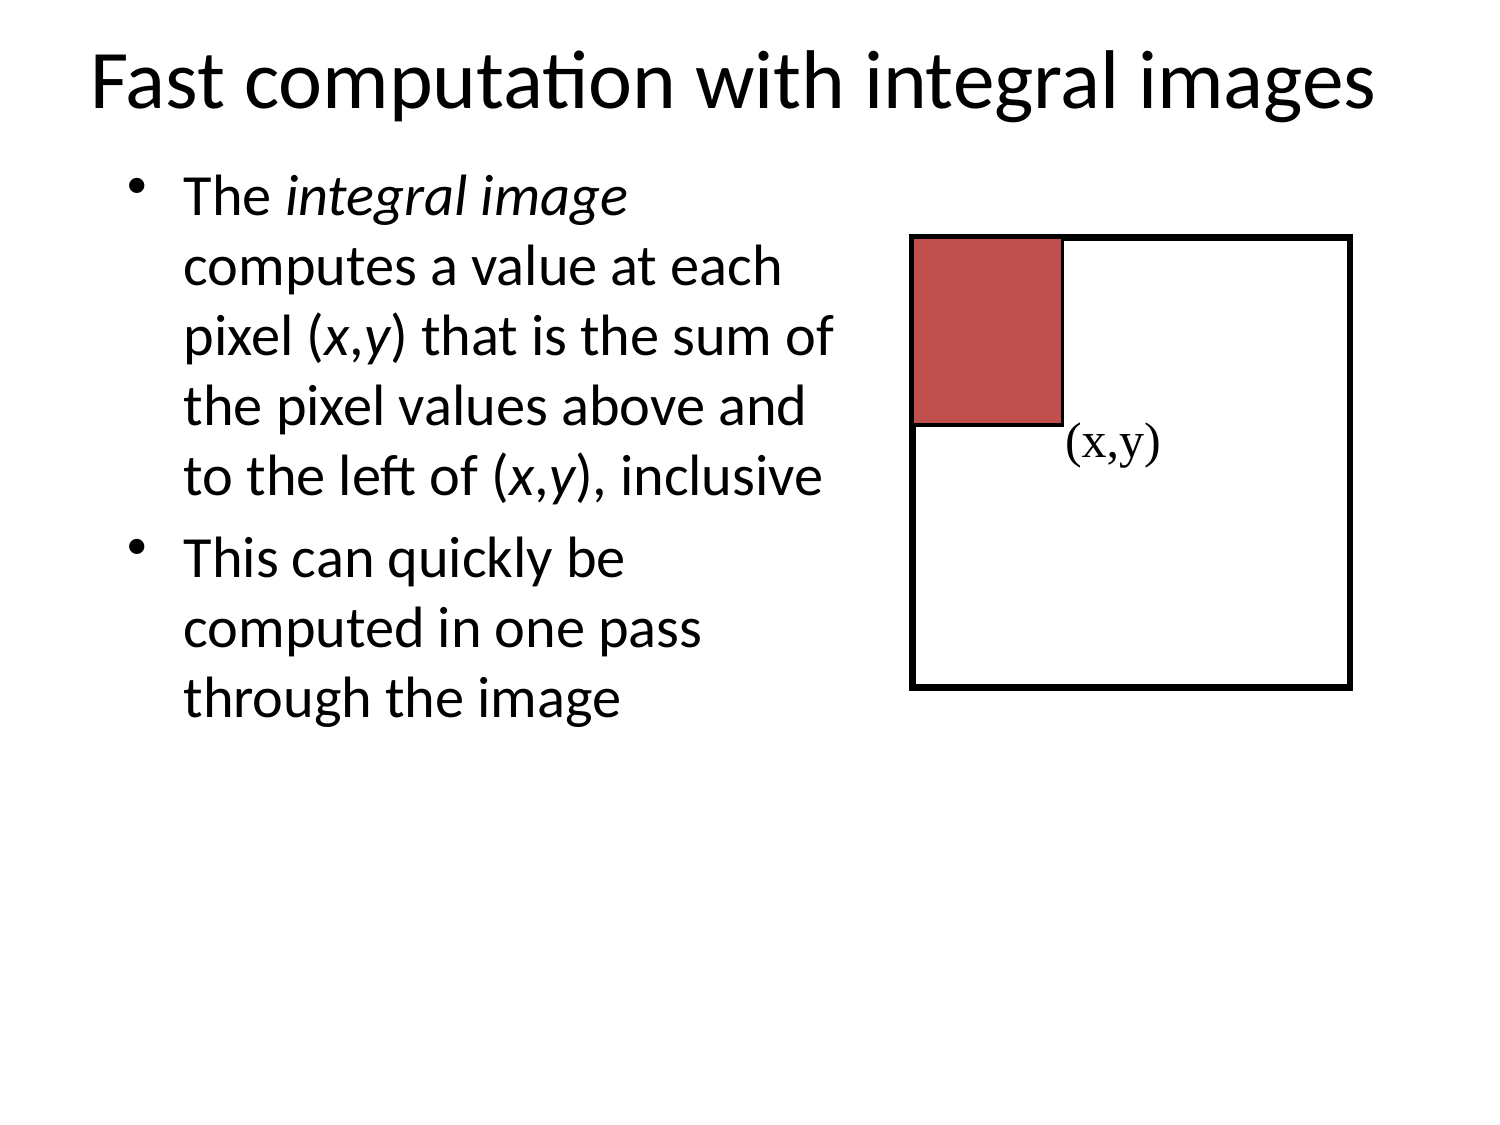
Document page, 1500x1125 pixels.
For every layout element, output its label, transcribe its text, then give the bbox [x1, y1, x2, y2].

text_box (x,y) [1050, 399, 1176, 475]
list The integral image computes a value at each pixel (x,y) that is the sum of the pixel values above and to the left of (x,y), inclusive This can quickly be computed in one pass through the image [112, 149, 876, 1013]
title Fast computation with integral images [74, 0, 1426, 151]
text_box [912, 237, 1063, 425]
text_box [912, 237, 1350, 688]
